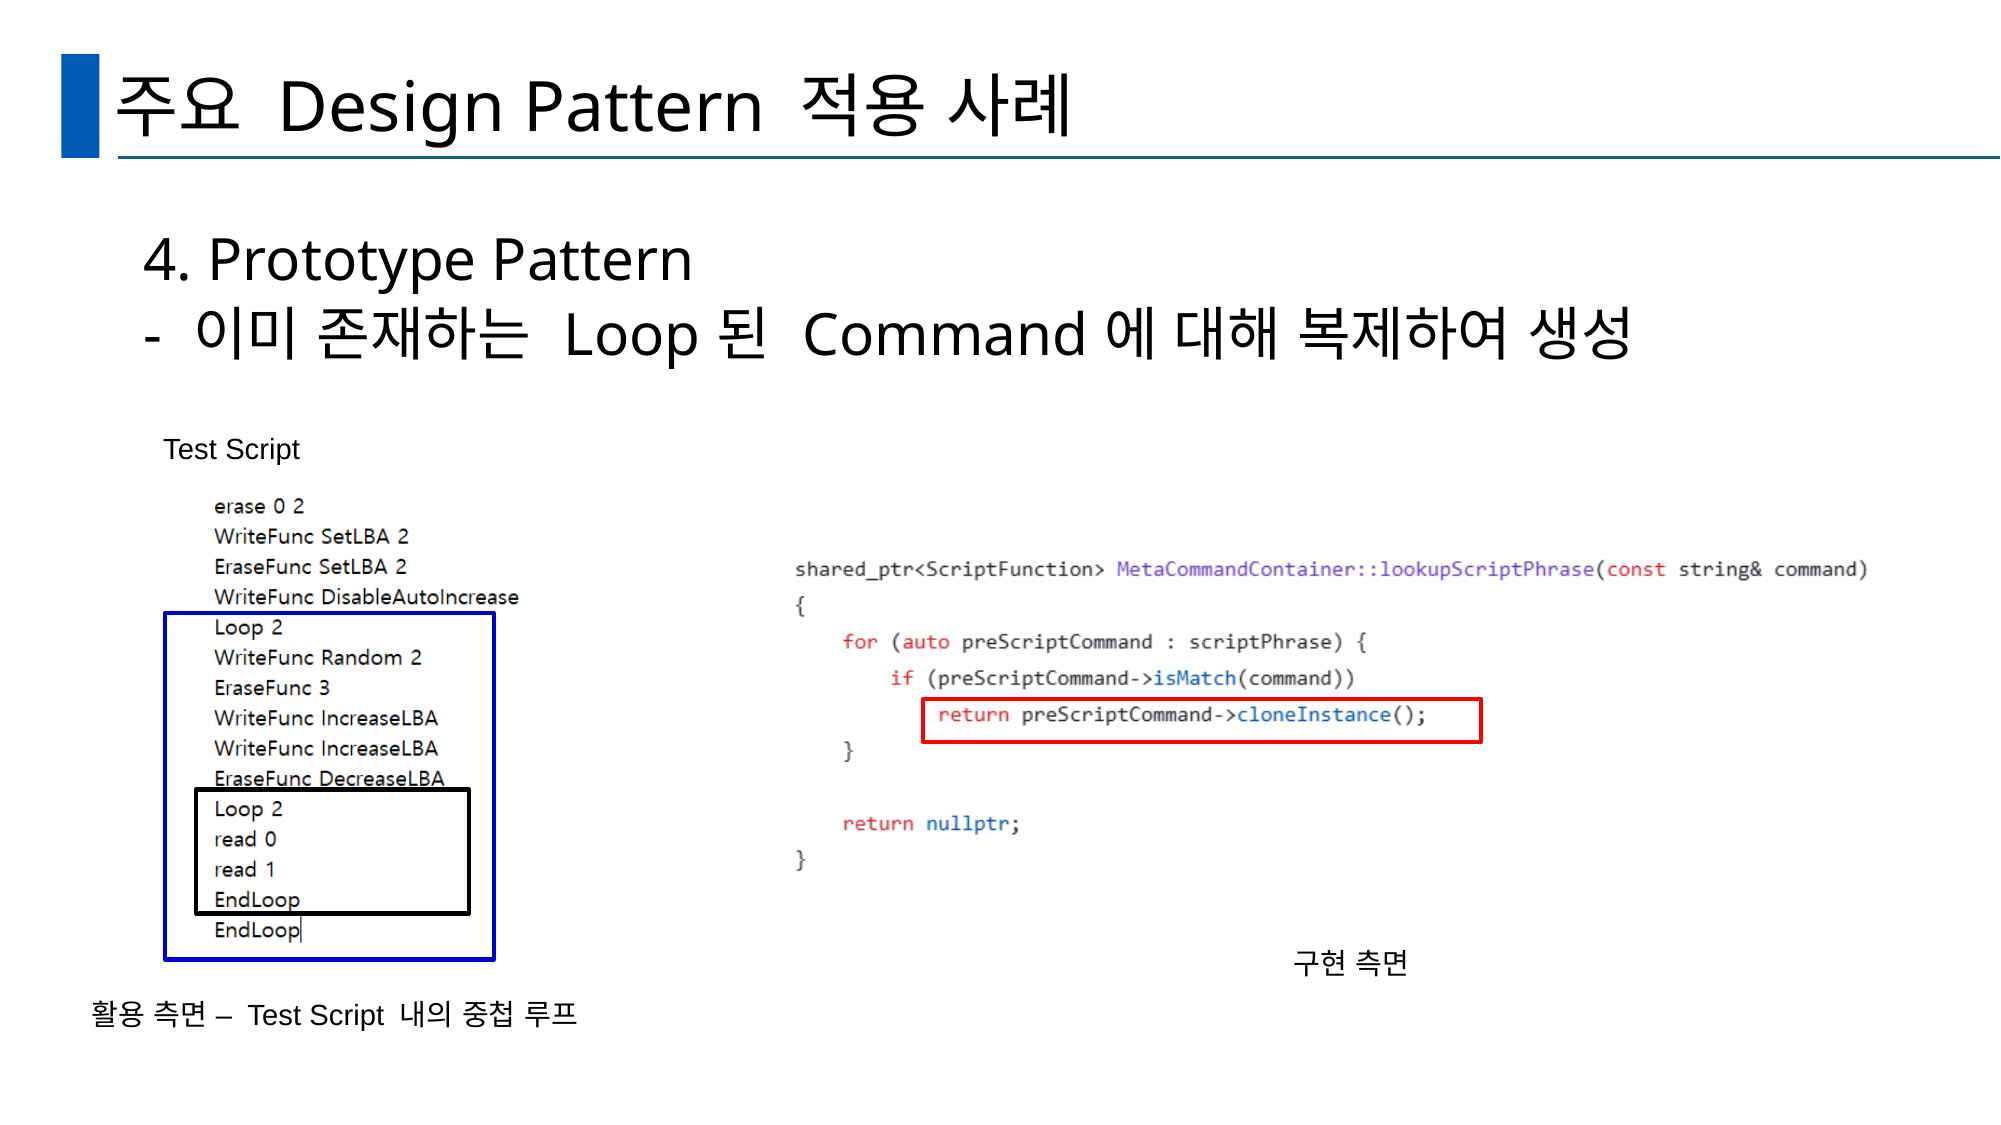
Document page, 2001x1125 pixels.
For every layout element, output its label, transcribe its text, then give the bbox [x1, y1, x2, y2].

text_box [163, 611, 208, 962]
title 주요 Design Pattern 적용 사례 [99, 50, 1825, 158]
list 4. Prototype Pattern - 이미 존재하는 Loop된 Command에 대해 복제하여 생성 [99, 215, 2000, 1112]
text_box 활용 측면 – Test Script 내의 중첩 루프 [76, 988, 623, 1039]
picture [783, 550, 1894, 887]
text_box 구현 측면 [1278, 938, 1825, 988]
picture [212, 494, 585, 960]
text_box Test Script [148, 422, 620, 473]
